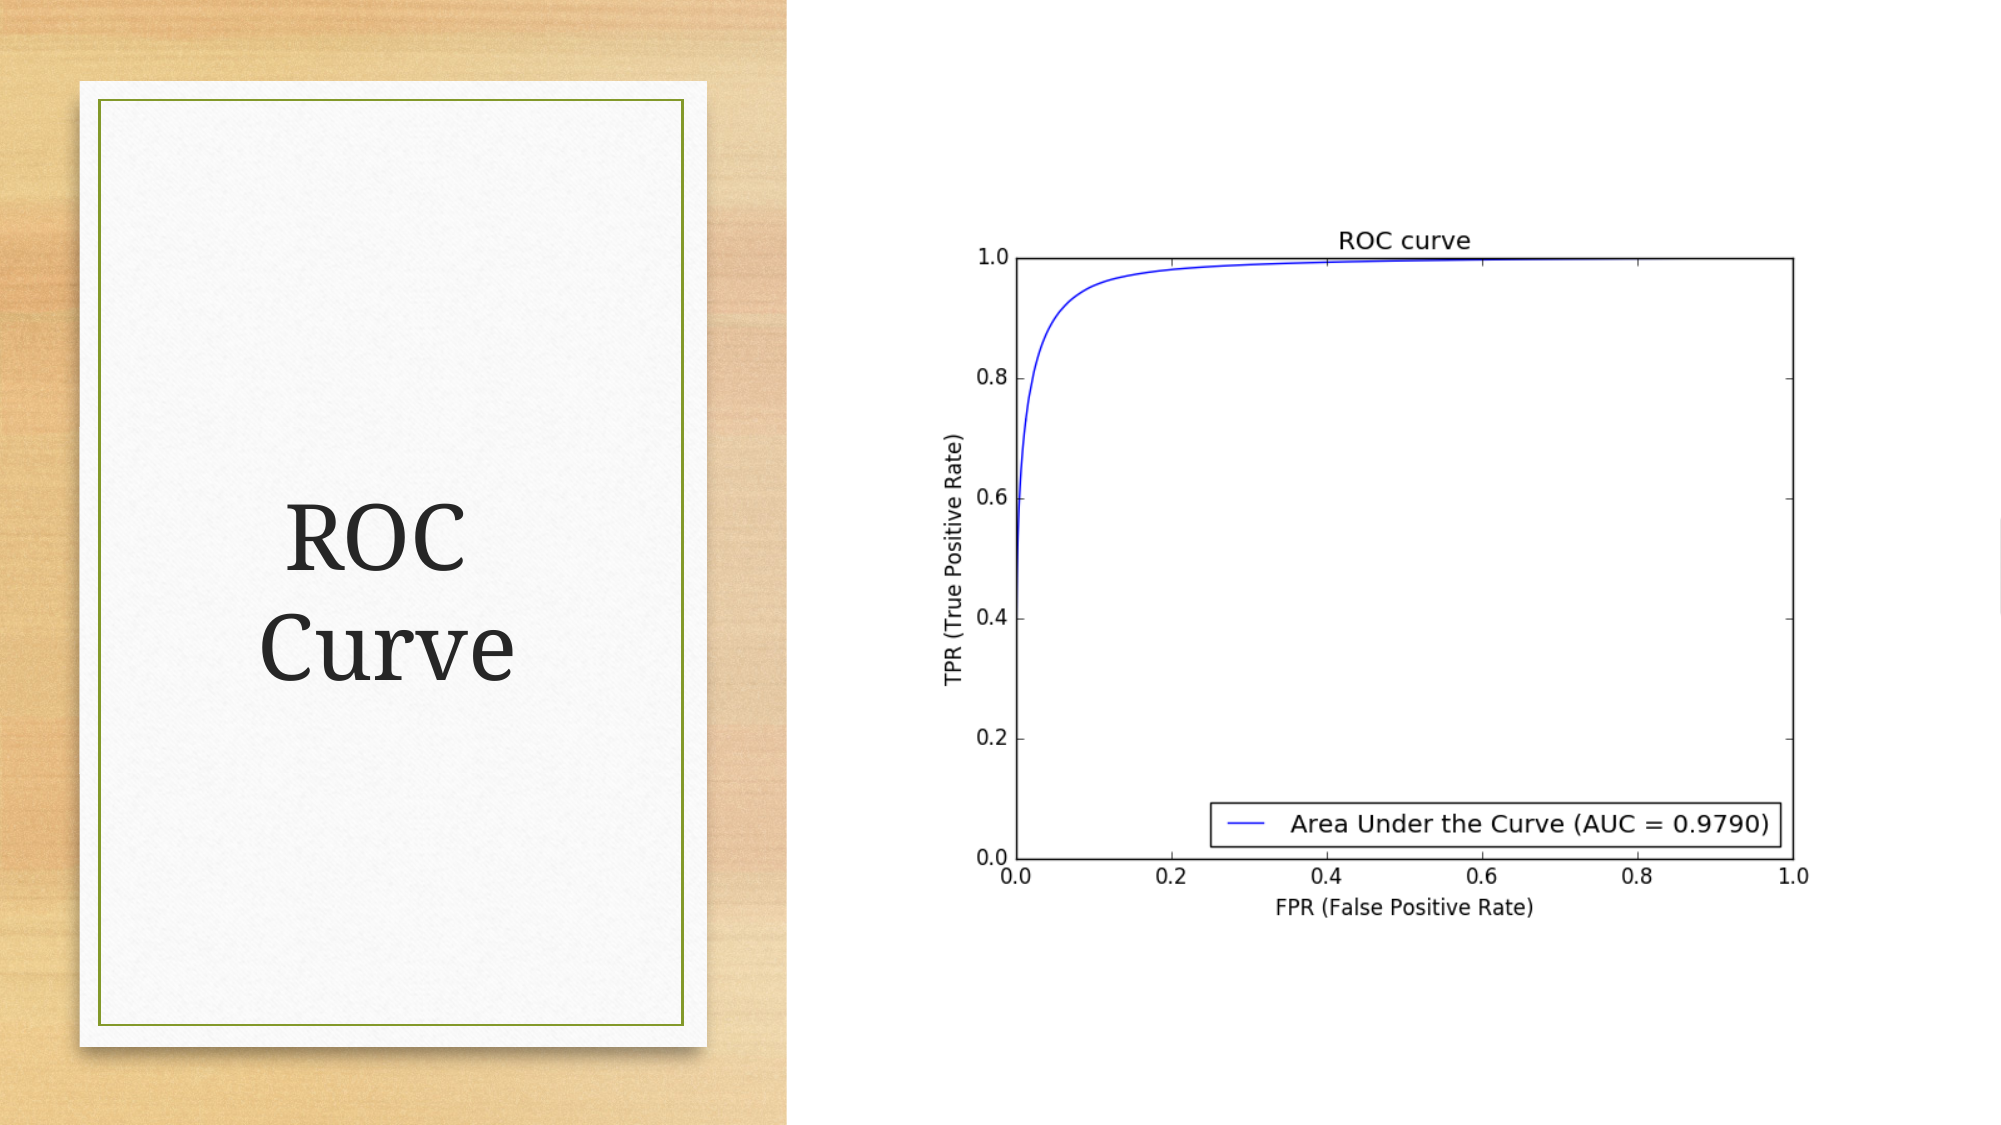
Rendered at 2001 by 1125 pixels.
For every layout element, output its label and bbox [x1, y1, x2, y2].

picture [891, 182, 1893, 934]
text_box [0, 0, 2000, 1125]
